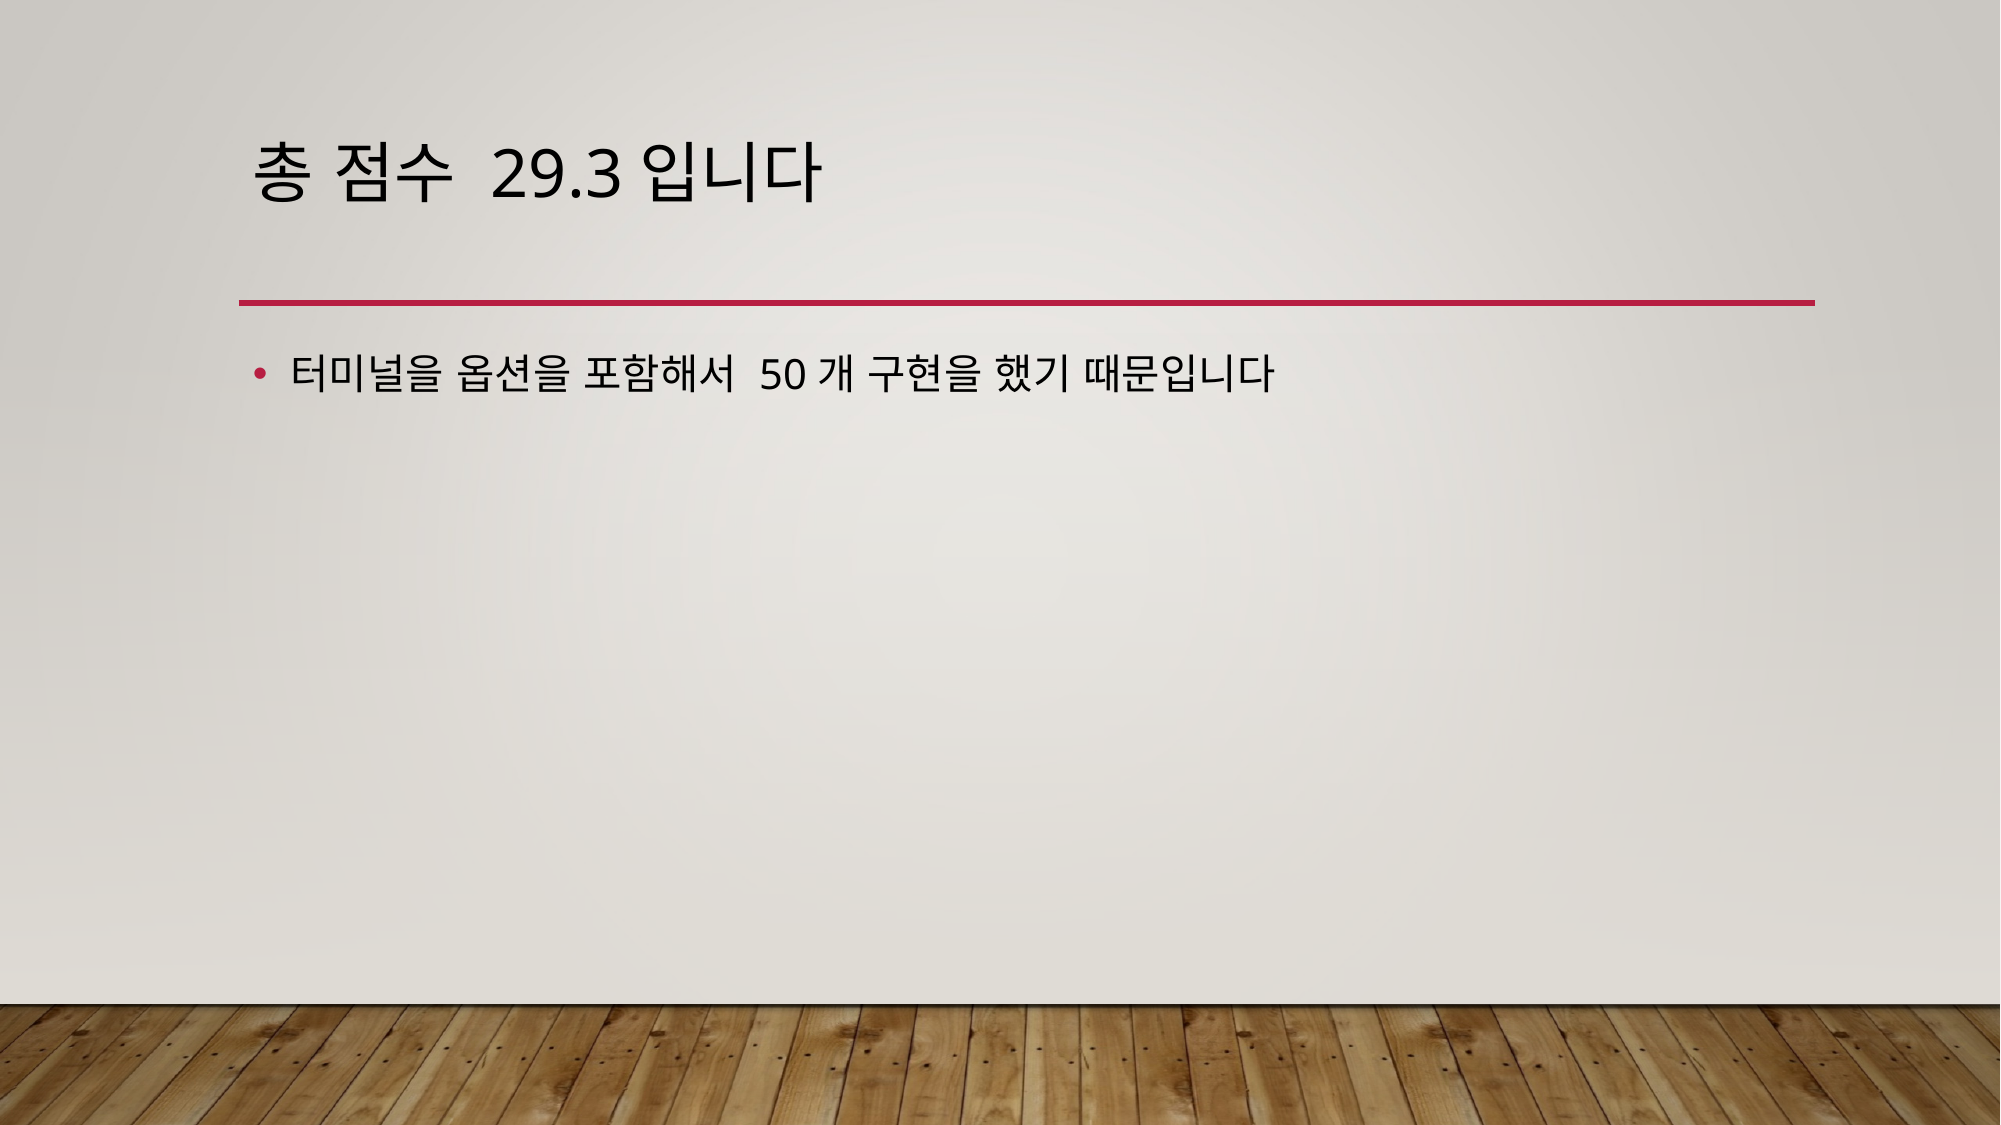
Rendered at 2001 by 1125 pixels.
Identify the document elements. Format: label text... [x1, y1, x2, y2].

picture [0, 0, 2001, 396]
picture [0, 1004, 2001, 1125]
list 터미널을 옵션을 포함해서 50개 구현을 했기 때문입니다 [237, 330, 1814, 897]
title 총 점수 29.3입니다 [237, 132, 1814, 305]
